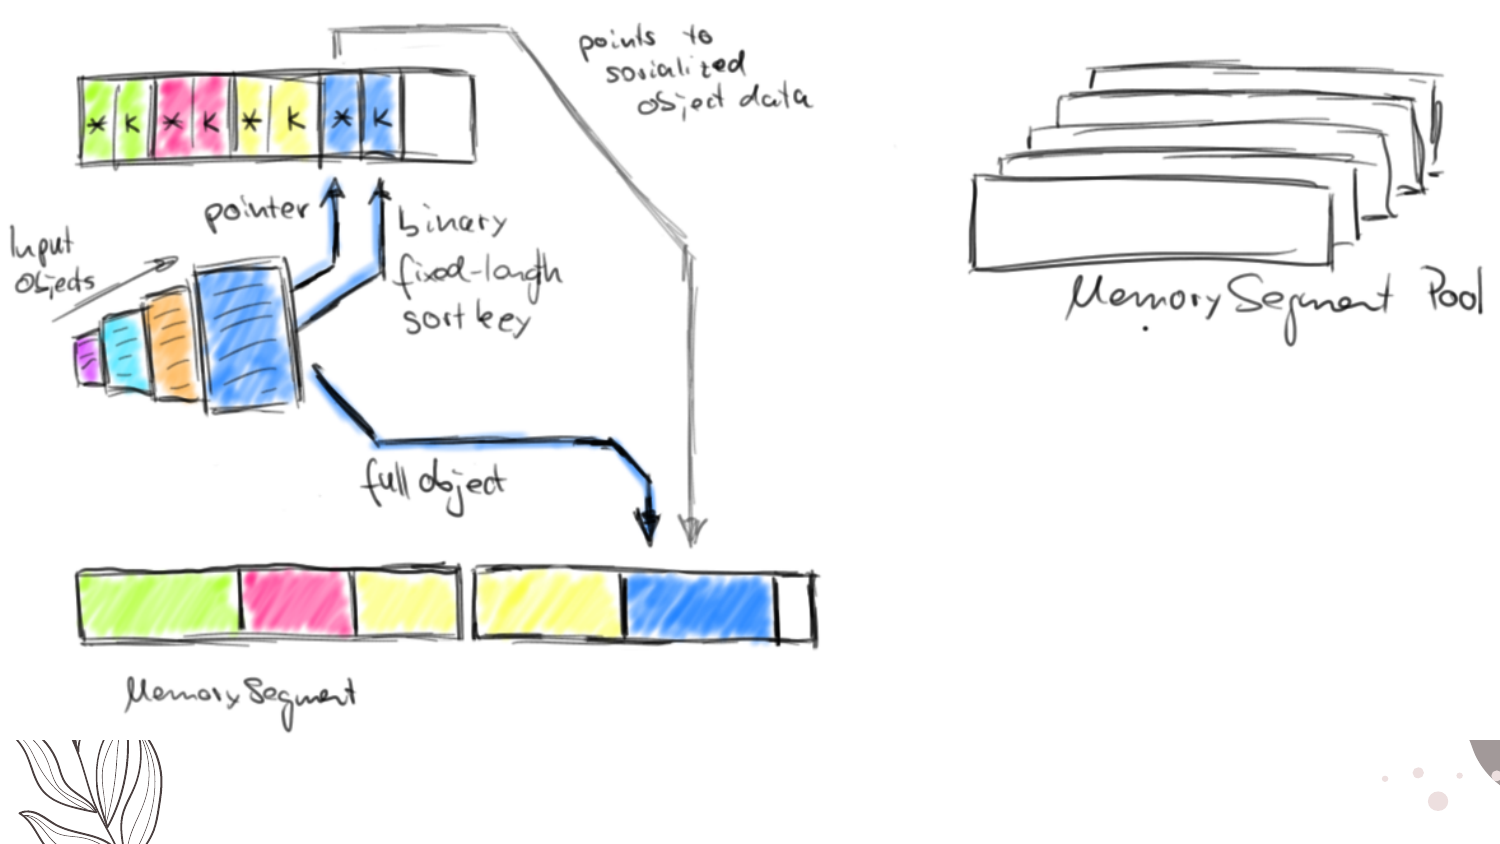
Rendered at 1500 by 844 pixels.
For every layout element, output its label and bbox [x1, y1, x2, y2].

picture [0, 0, 1500, 740]
